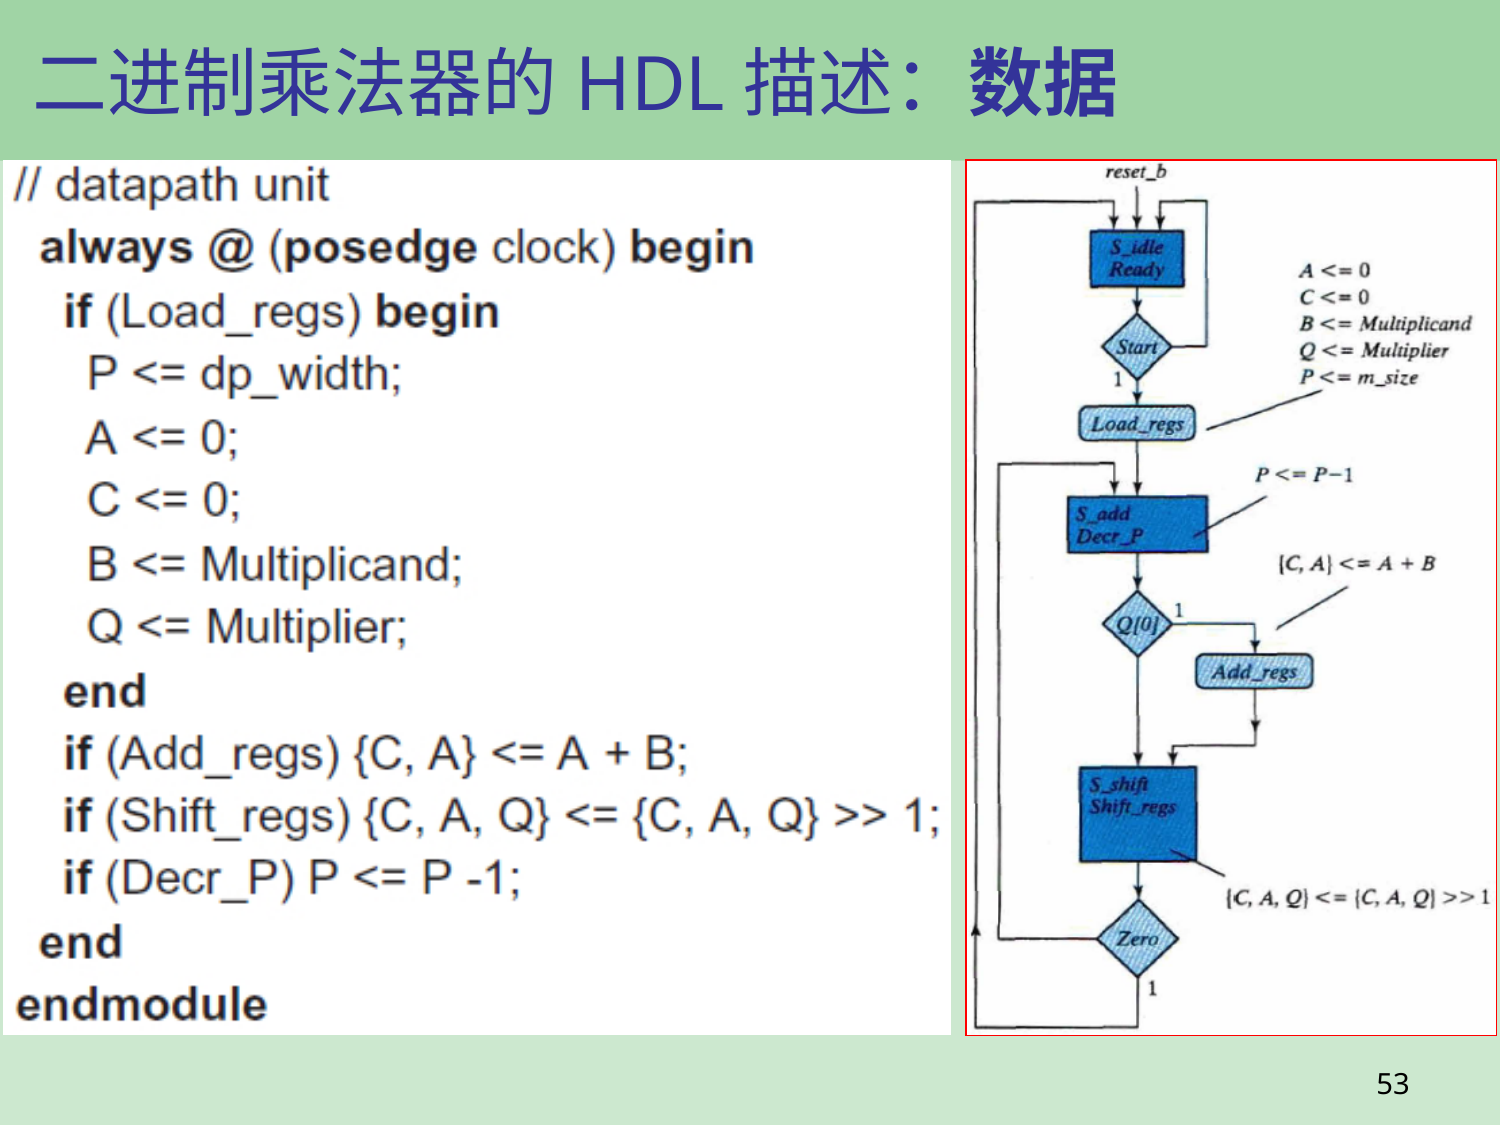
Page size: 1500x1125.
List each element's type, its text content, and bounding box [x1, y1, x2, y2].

slide_number 53 [1112, 1044, 1426, 1113]
picture [2, 160, 951, 1036]
picture [966, 160, 1497, 1036]
title 二进制乘法器的HDL描述：数据 [17, 11, 1483, 149]
